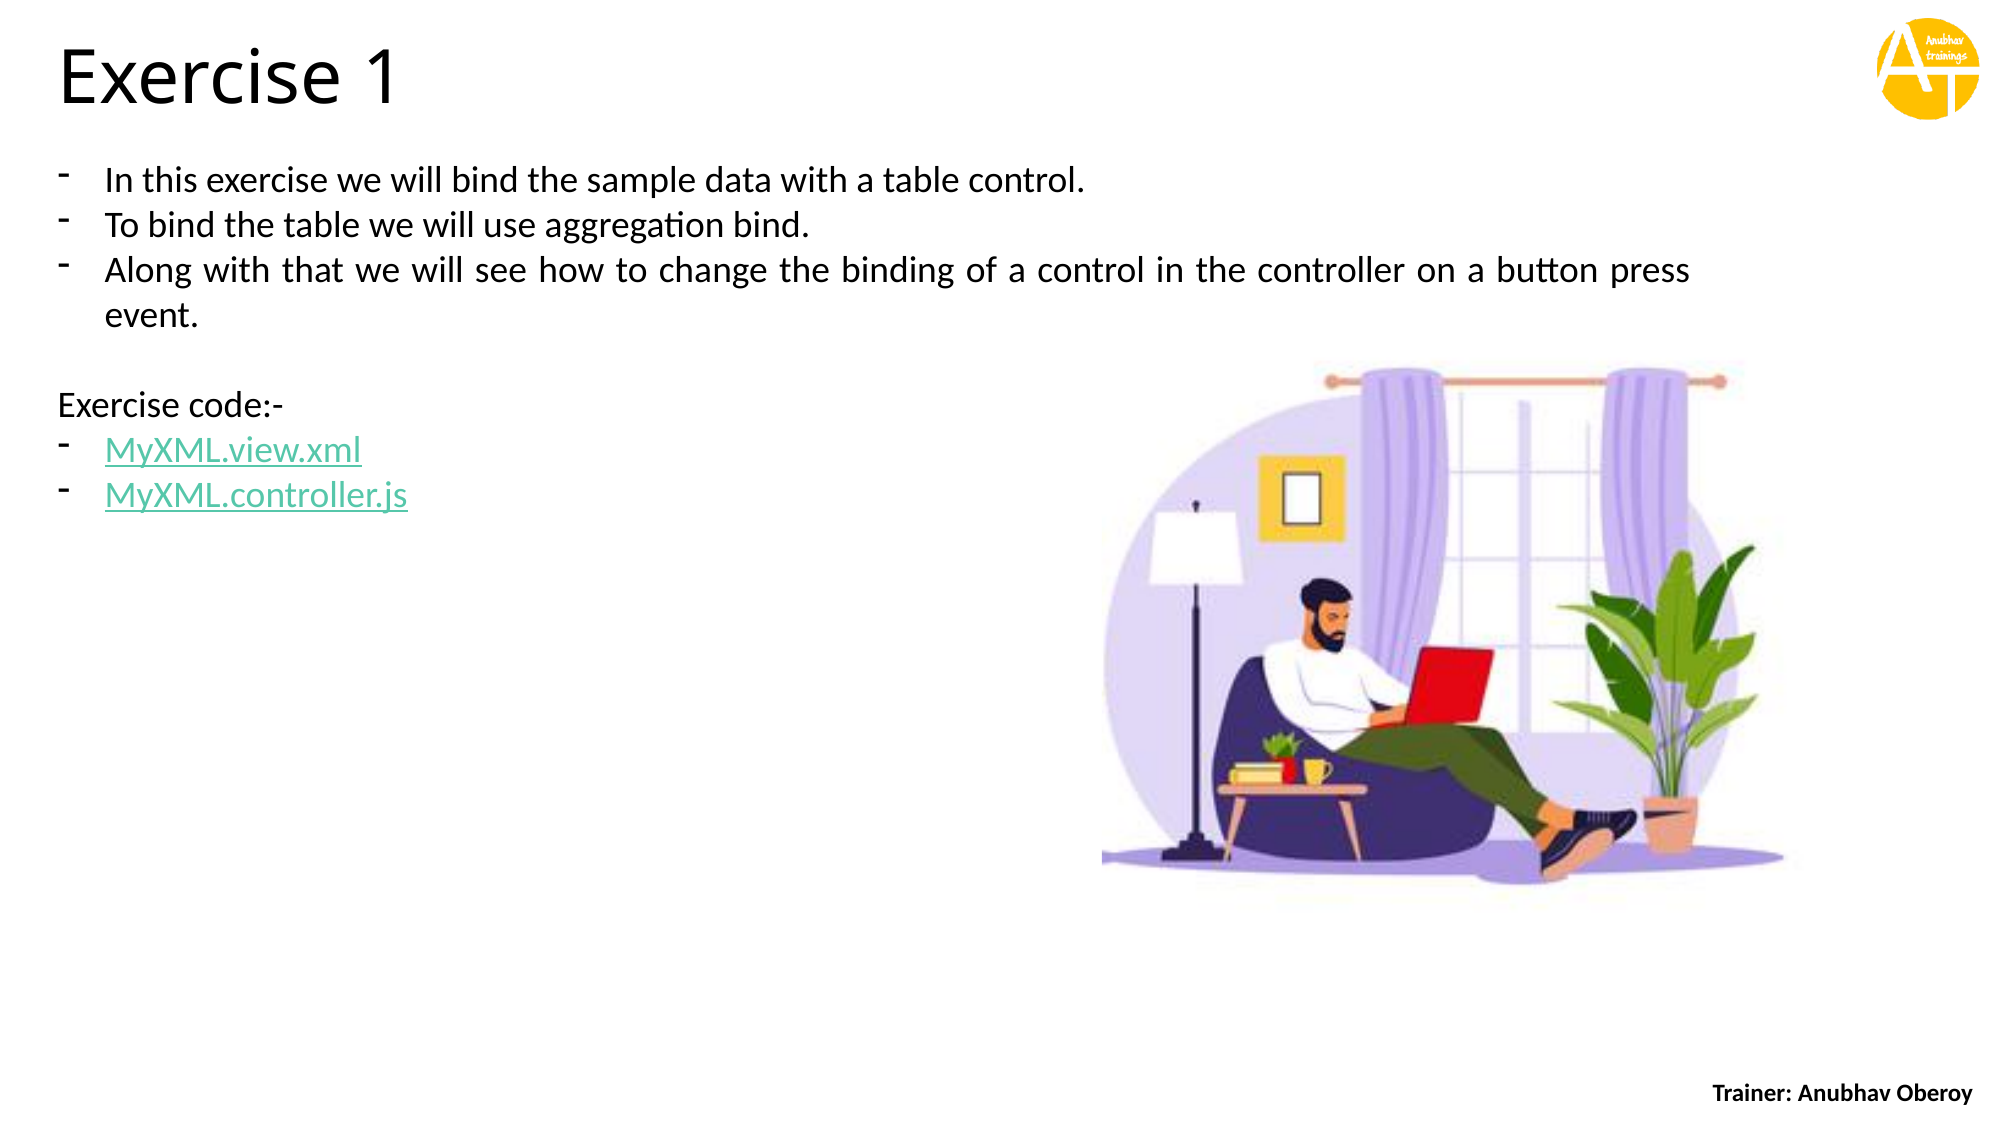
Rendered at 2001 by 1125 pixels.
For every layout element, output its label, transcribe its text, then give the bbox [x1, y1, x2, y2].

footer Trainer: Anubhav Oberoy [1660, 1074, 2000, 1108]
text_box In this exercise we will bind the sample data with a table control. To bind the table we will use aggregation bind. Along with that we will see how to change the binding of a control in the controller on a button press event. Exercise code:- MyXML.view.xml MyXML.controller.js [42, 147, 1707, 523]
picture [1866, 11, 1985, 128]
picture [1101, 244, 1867, 1010]
text_box Exercise 1 [42, 30, 1896, 148]
